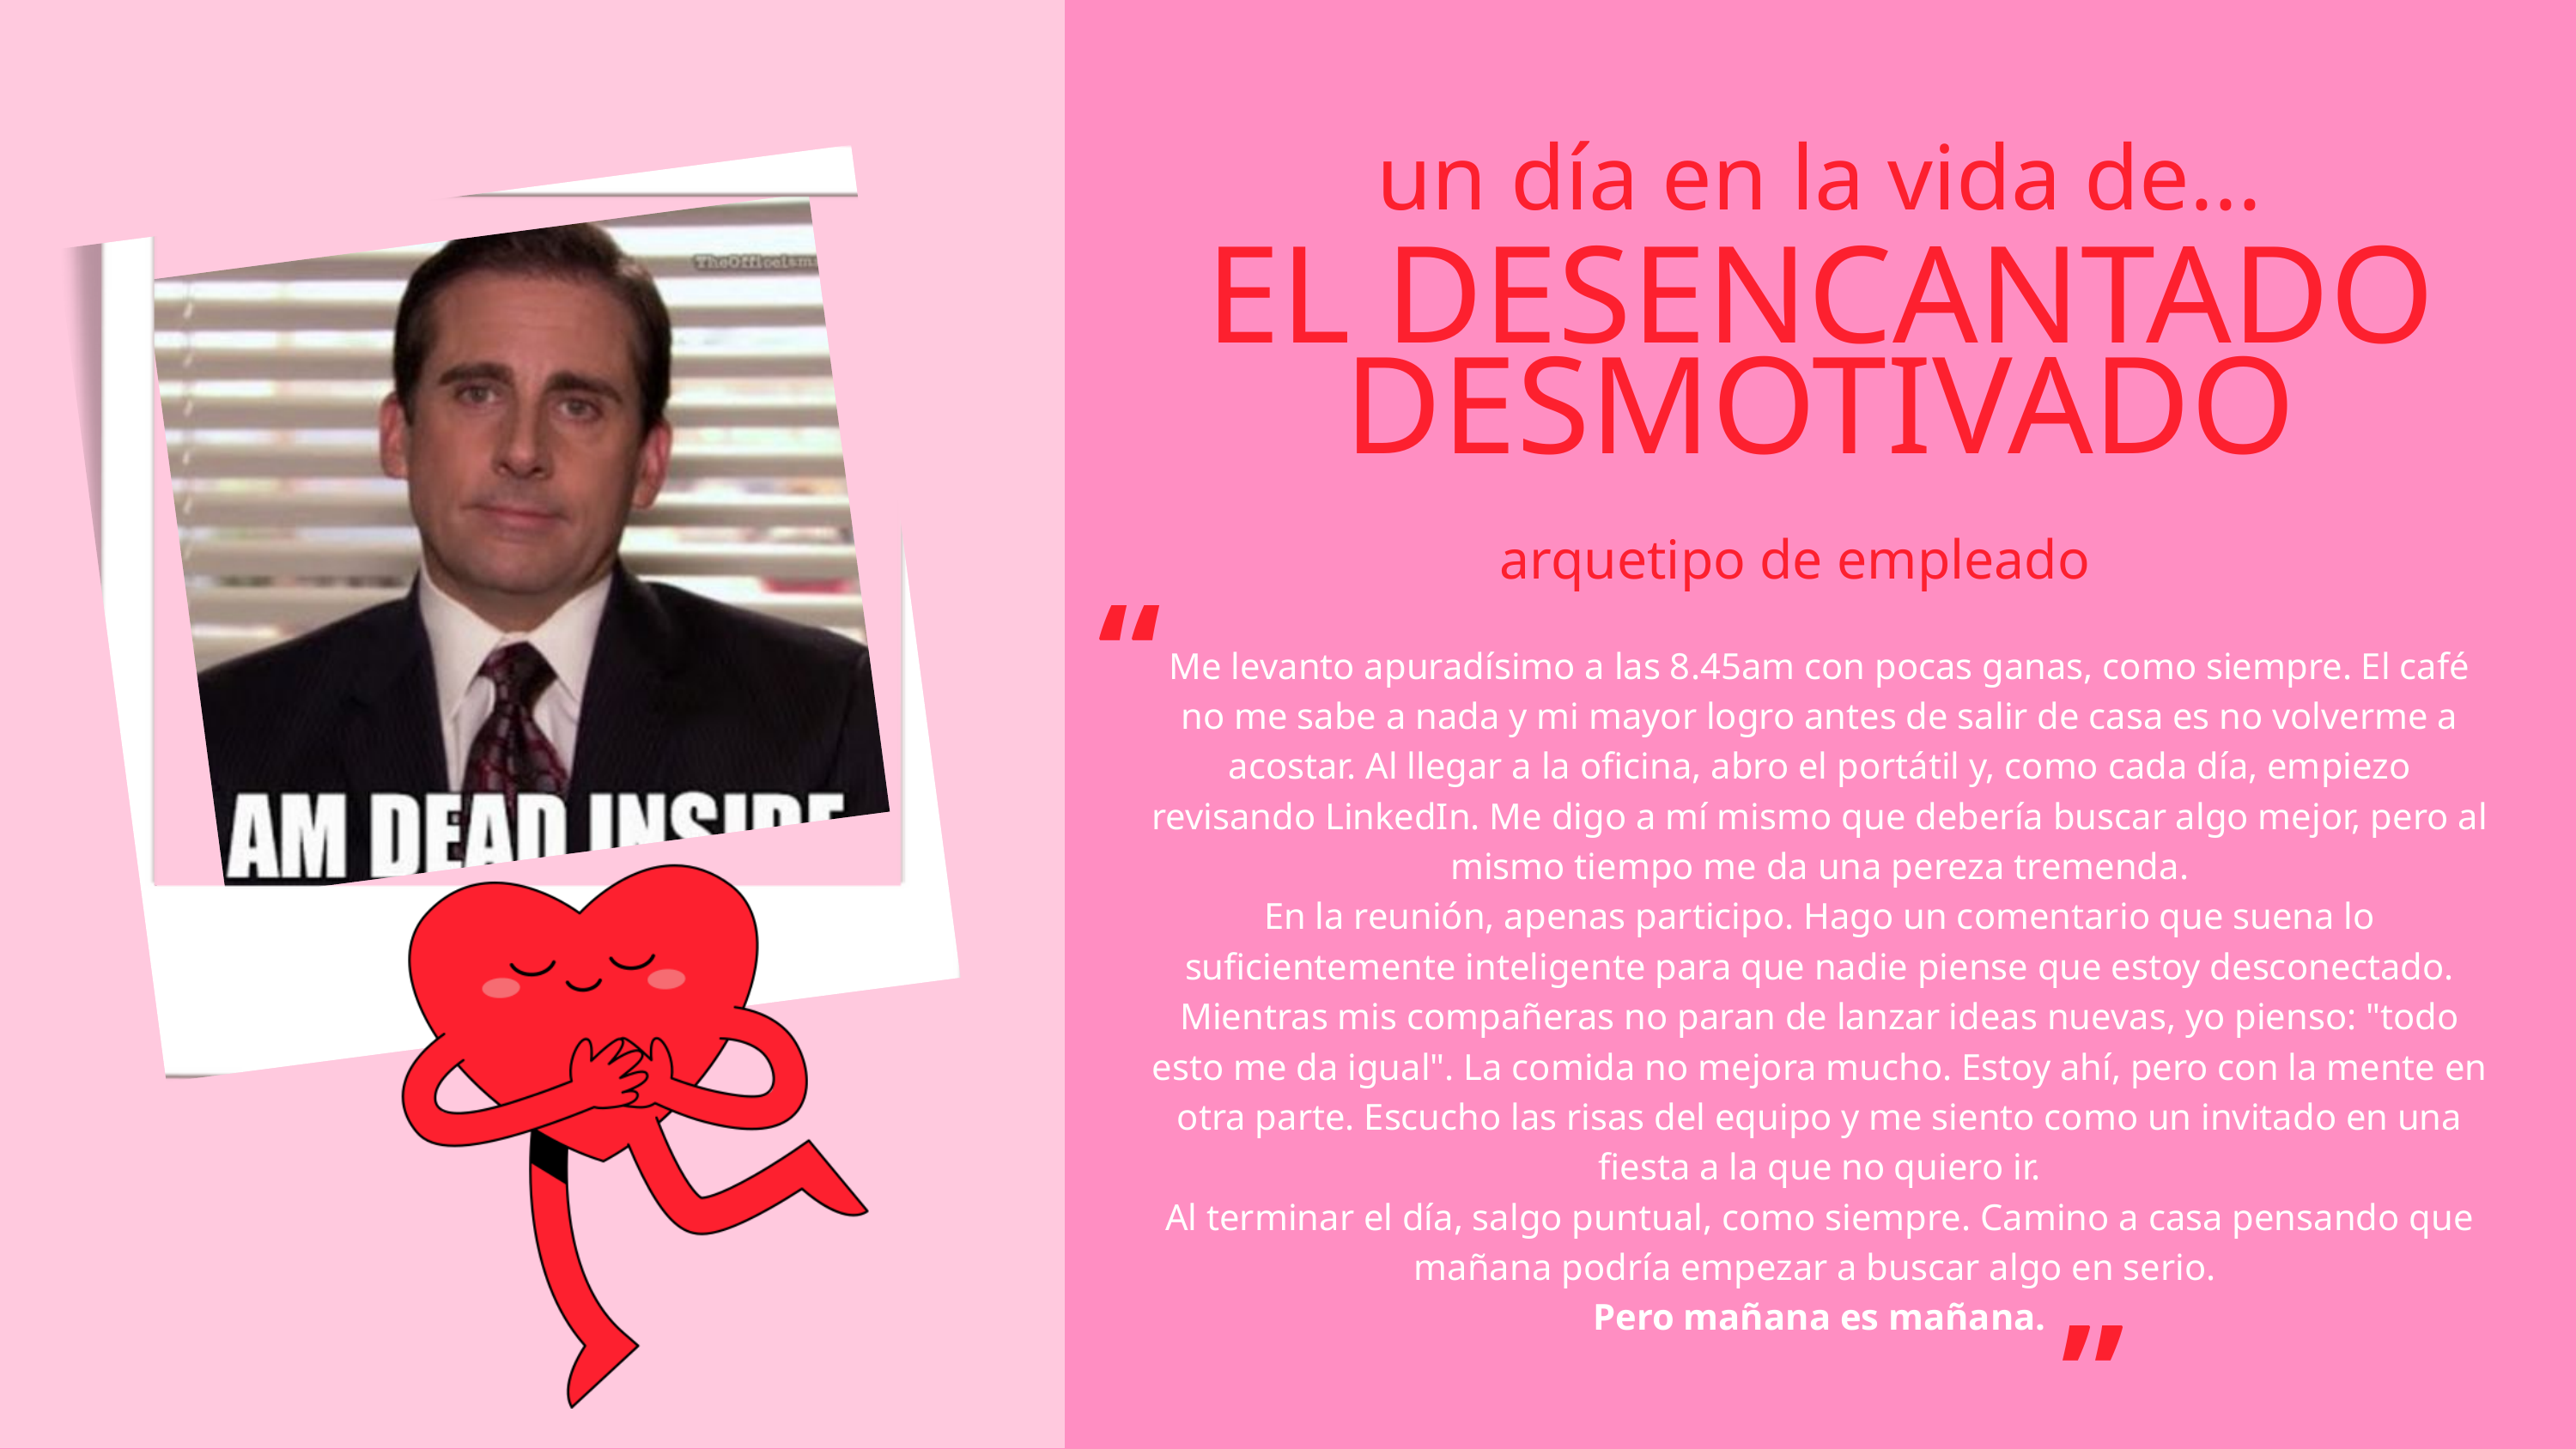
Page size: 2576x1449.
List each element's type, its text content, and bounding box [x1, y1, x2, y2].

text_box ” [2057, 1256, 2129, 1449]
text_box arquetipo de empleado [1263, 514, 2328, 590]
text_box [0, 0, 1066, 1449]
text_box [107, 193, 910, 1034]
text_box “ [1086, 536, 1174, 737]
text_box EL DESENCANTADO DESMOTIVADO [1070, 258, 2576, 482]
text_box Me levanto apuradísimo a las 8.45am con pocas ganas, como siempre. El café no me sabe a nada y mi mayor logro antes de salir de casa es no volverme a acostar. Al llegar a la oficina, abro el portátil y, como cada día, empiezo revisando LinkedIn. Me digo a mí mismo que debería buscar algo mejor, pero al mismo tiempo me da una pereza tremenda. En la reunión, apenas participo. Hago un comentario que suena lo suficientemente inteligente para que nadie piense que estoy desconectado. Mientras mis compañeras no paran de lanzar ideas nuevas, yo pienso: "todo esto me da igual". La comida no mejora mucho. Estoy ahí, pero con la mente en otra parte. Escucho las risas del equipo y me siento como un invitado en una fiesta a la que no quiero ir. Al terminar el día, salgo puntual, como siempre. Camino a casa pensando que mañana podría empezar a buscar algo en serio. Pero mañana es mañana. [1145, 636, 2495, 1388]
text_box un día en la vida de... [1288, 102, 2352, 227]
